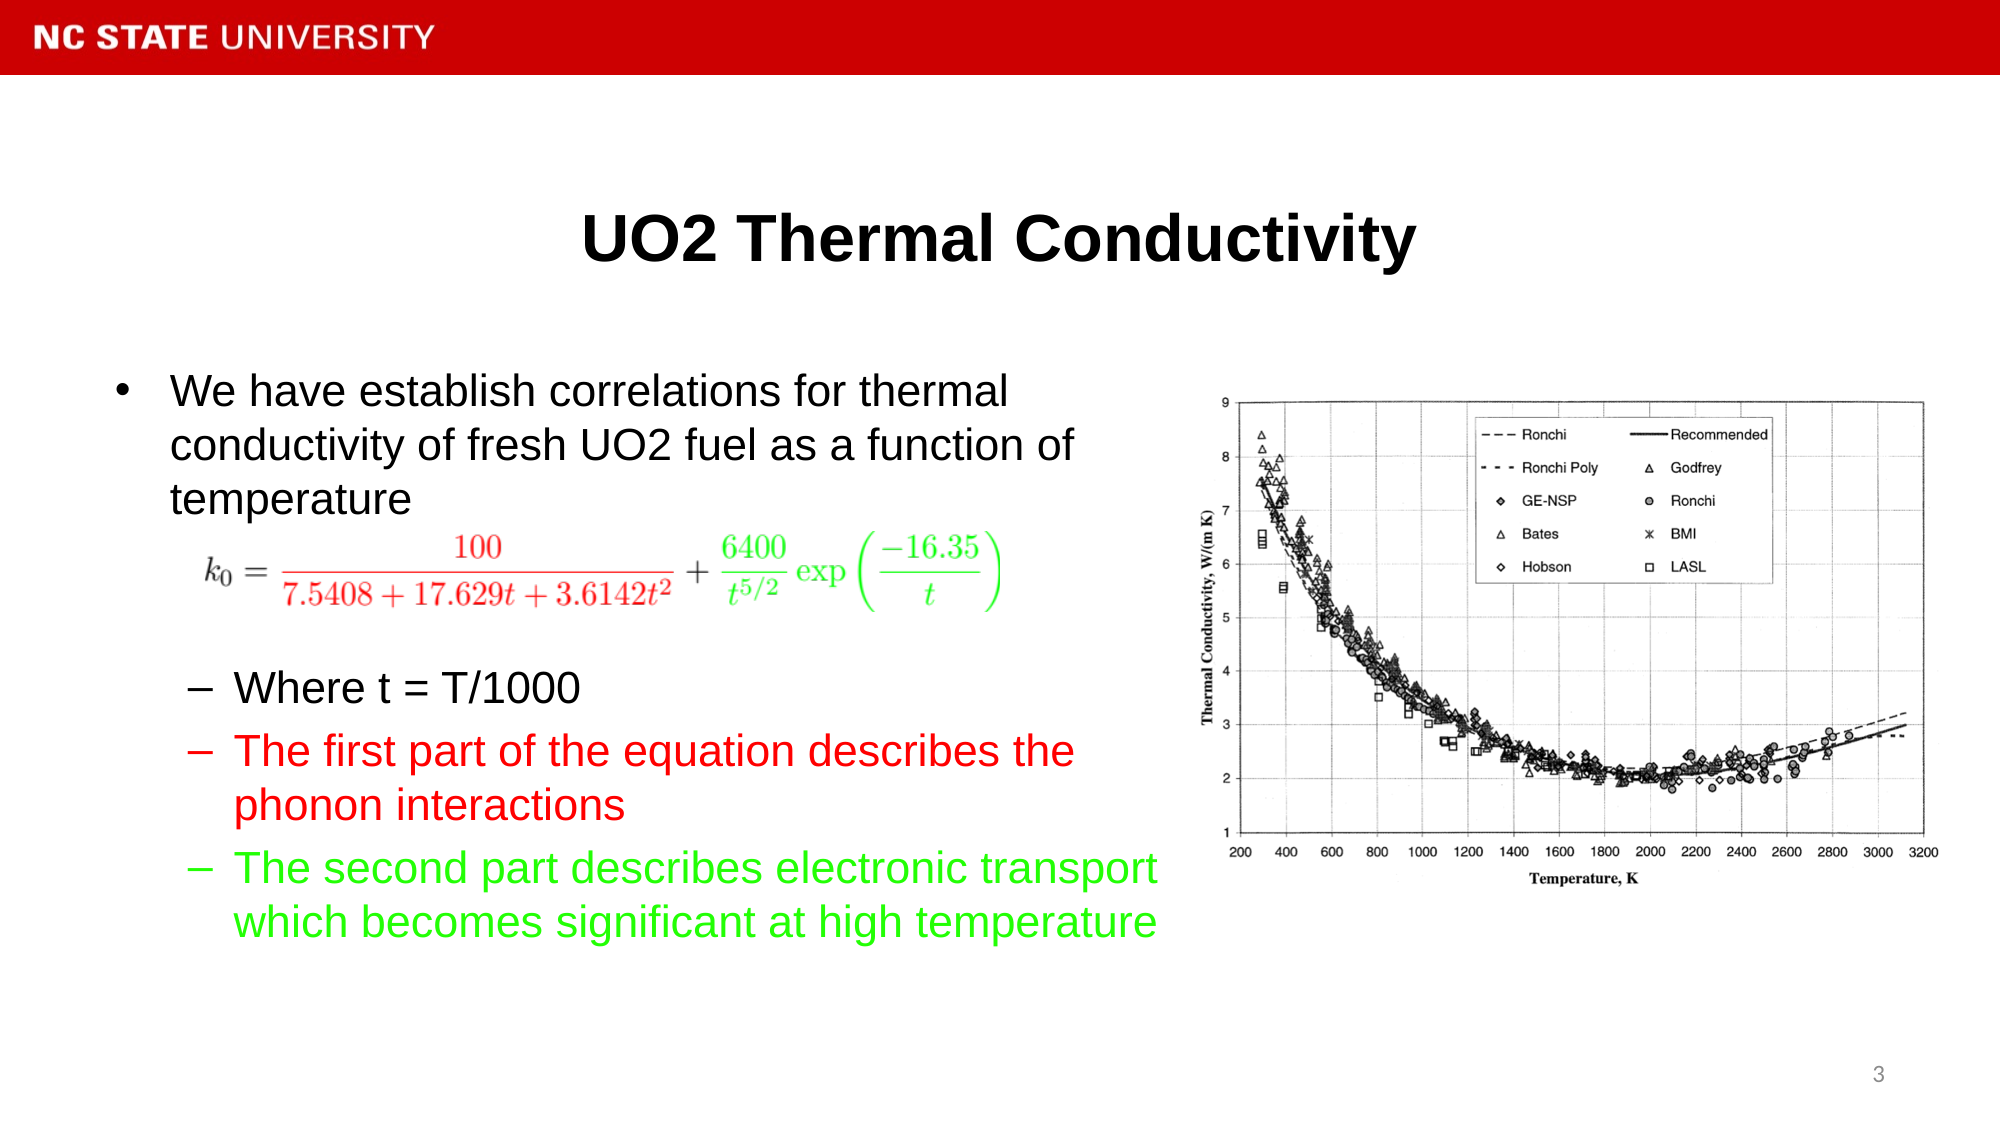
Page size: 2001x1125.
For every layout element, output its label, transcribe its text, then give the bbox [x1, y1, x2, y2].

slide_number 3 [1433, 1042, 1900, 1103]
title UO2 Thermal Conductivity [99, 147, 1900, 323]
picture [204, 531, 1001, 612]
picture [1180, 394, 1959, 897]
list We have establish correlations for thermal conductivity of fresh UO2 fuel as a function of temperature Where t = T/1000 The first part of the equation describes the phonon interactions The second part describes electronic transport which becomes significant at high temperature [99, 354, 1181, 1005]
picture [0, 0, 2000, 75]
